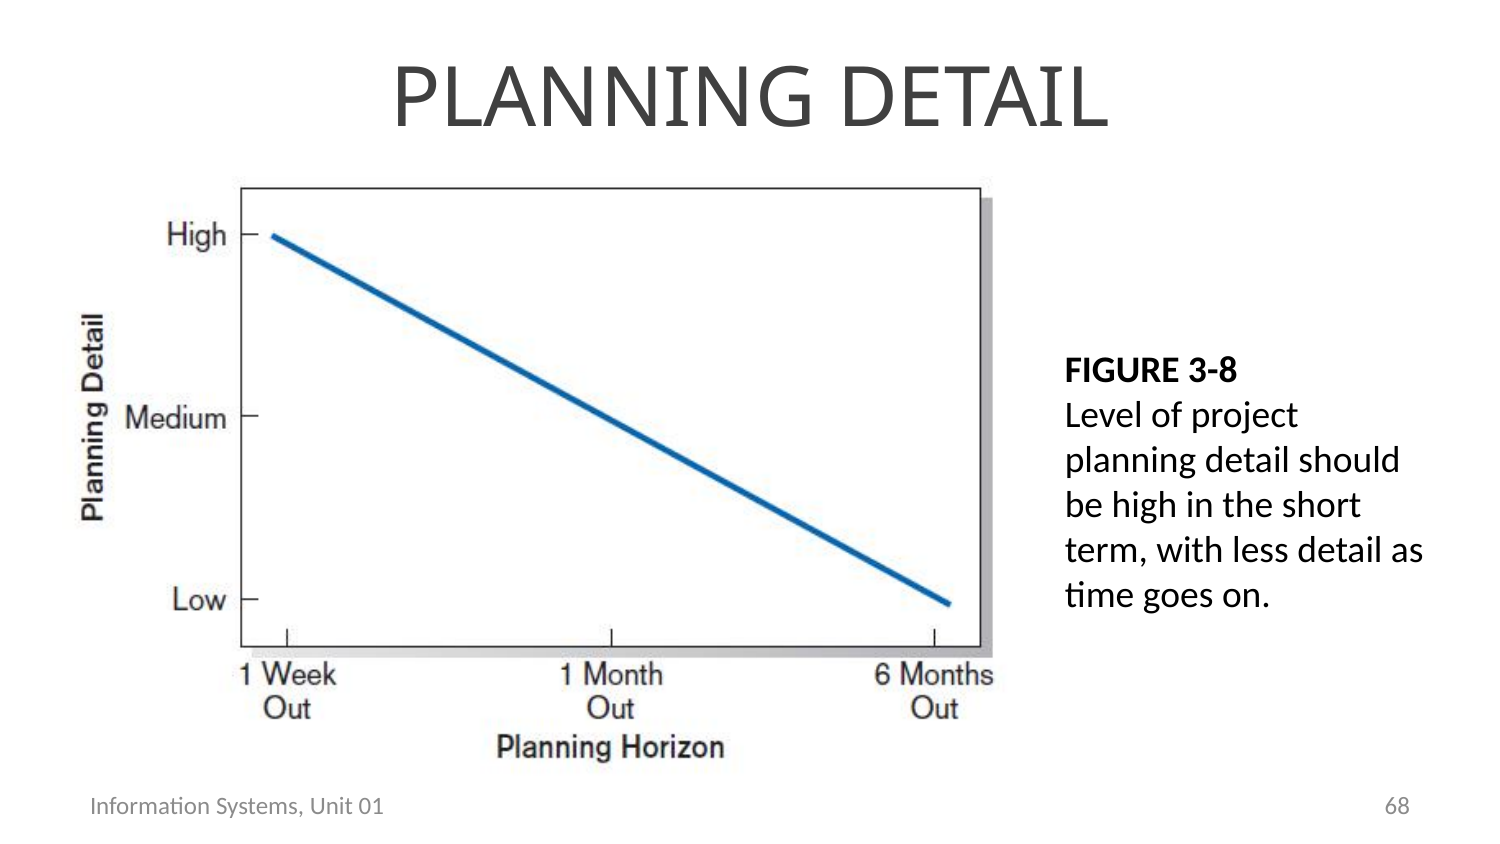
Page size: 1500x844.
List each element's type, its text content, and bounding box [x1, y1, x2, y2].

slide_number 67 [1074, 782, 1425, 827]
slide_number Information Systems, Unit 01 [75, 790, 425, 827]
picture [62, 175, 1034, 783]
text_box FIGURE 3-8 Level of project planning detail should be high in the short term, with less detail as time goes on. [1050, 337, 1450, 623]
title Planning Detail [75, 23, 1425, 164]
